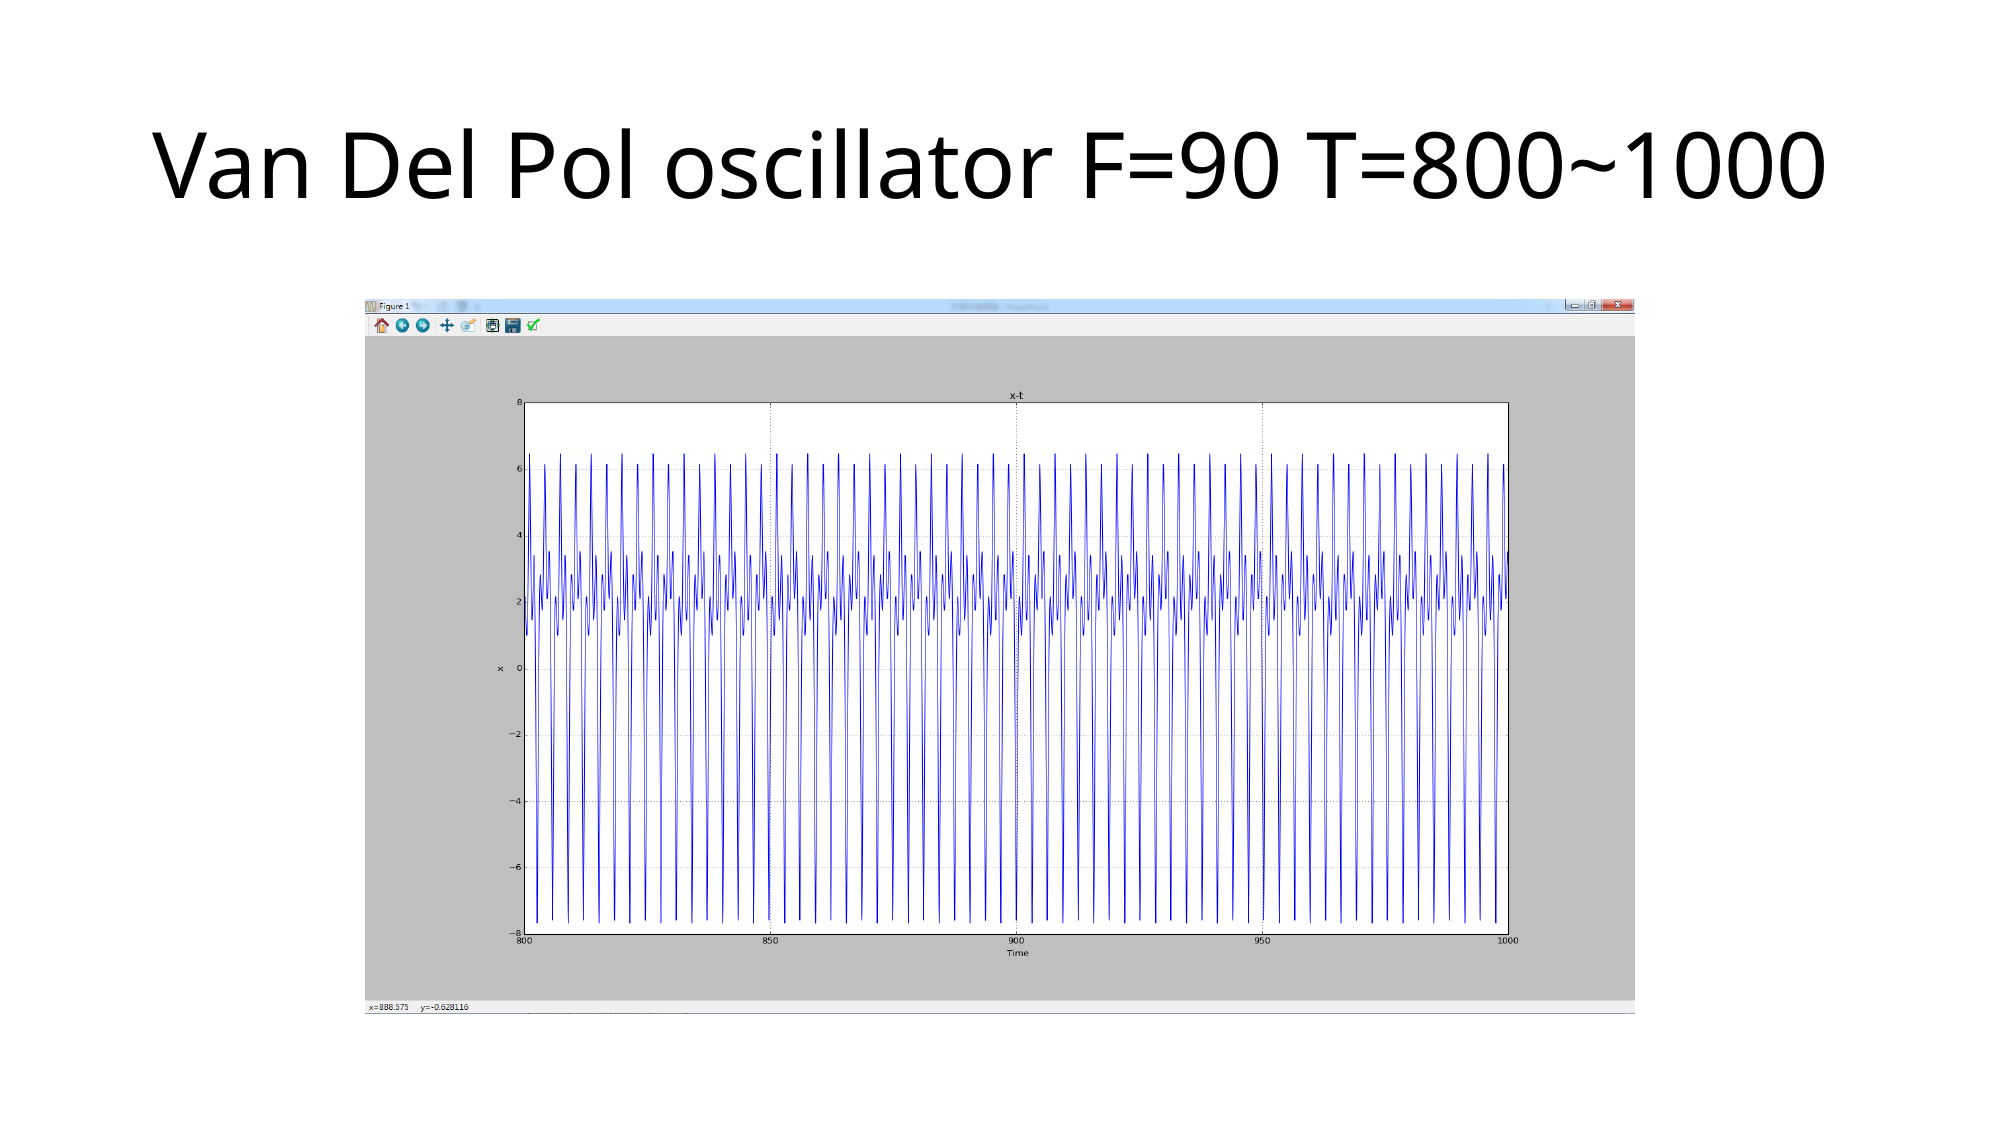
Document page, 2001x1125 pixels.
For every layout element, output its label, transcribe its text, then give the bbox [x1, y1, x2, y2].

title Van Del Pol oscillator F=90 T=800~1000 [137, 59, 1863, 278]
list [365, 299, 1635, 1014]
